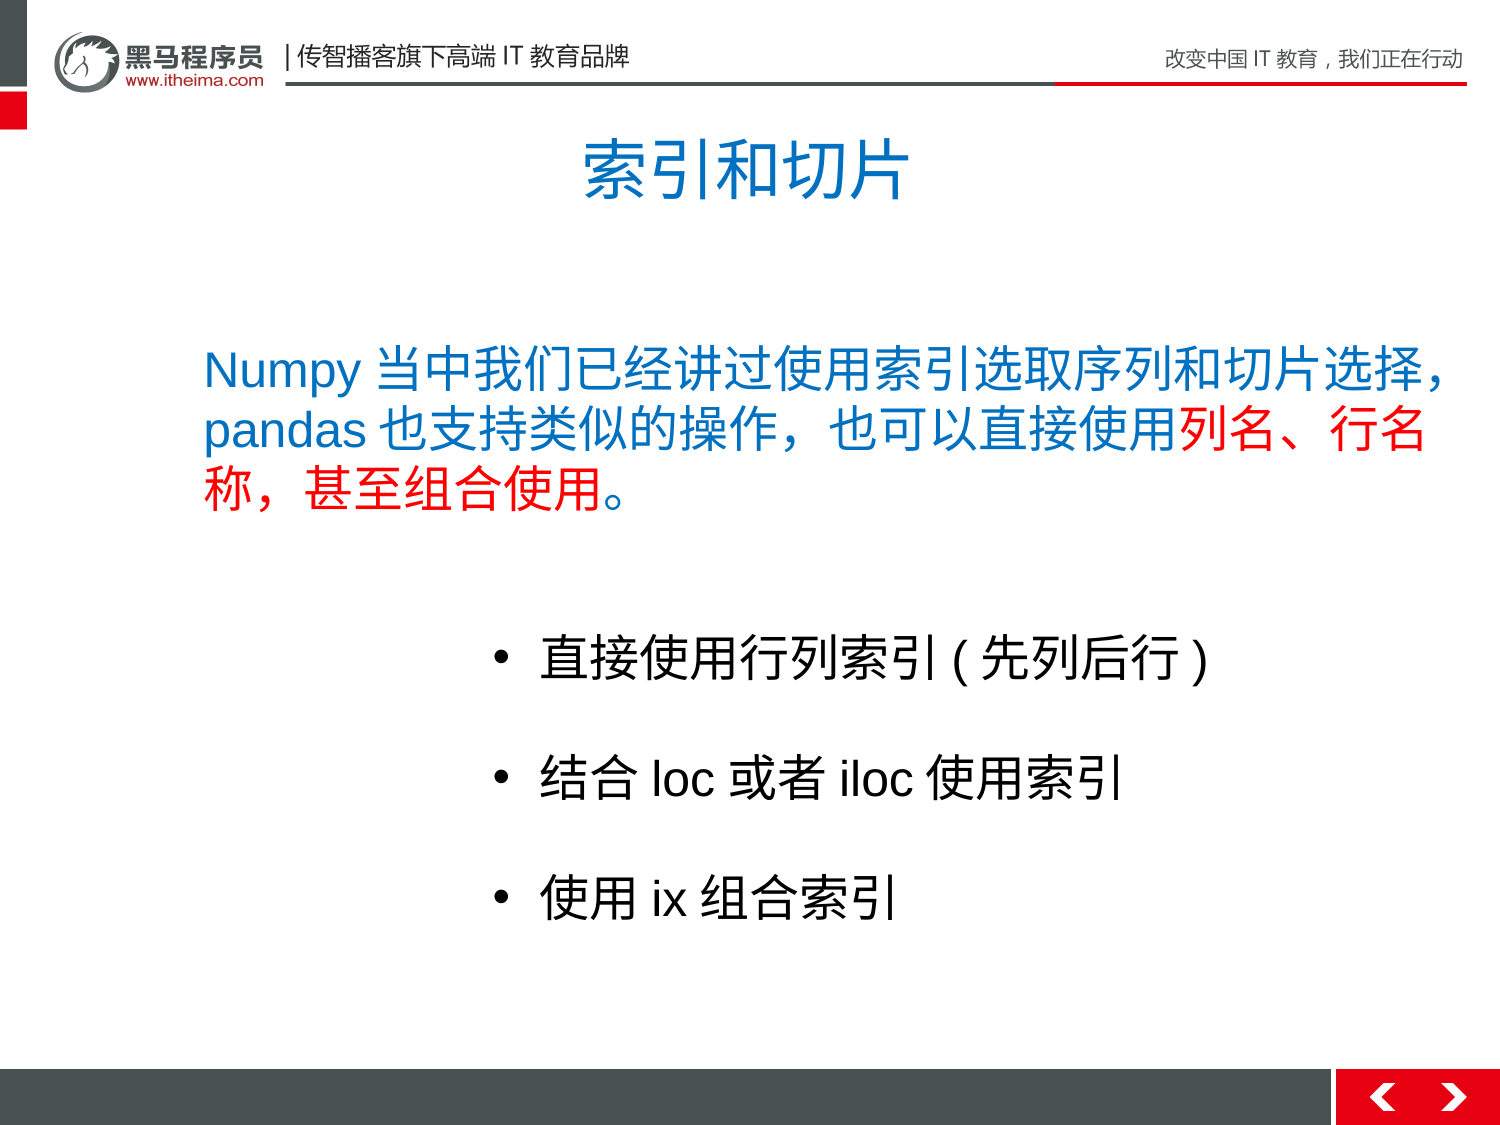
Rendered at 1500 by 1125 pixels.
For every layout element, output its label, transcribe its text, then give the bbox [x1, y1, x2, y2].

title 索引和切片 [81, 97, 1416, 216]
picture [0, 0, 1500, 1125]
text_box Numpy当中我们已经讲过使用索引选取序列和切片选择， pandas也支持类似的操作，也可以直接使用列名、行名 称，甚至组合使用。 [188, 330, 1489, 526]
text_box 直接使用行列索引(先列后行) 结合loc或者iloc使用索引 使用ix组合索引 [477, 618, 1224, 934]
